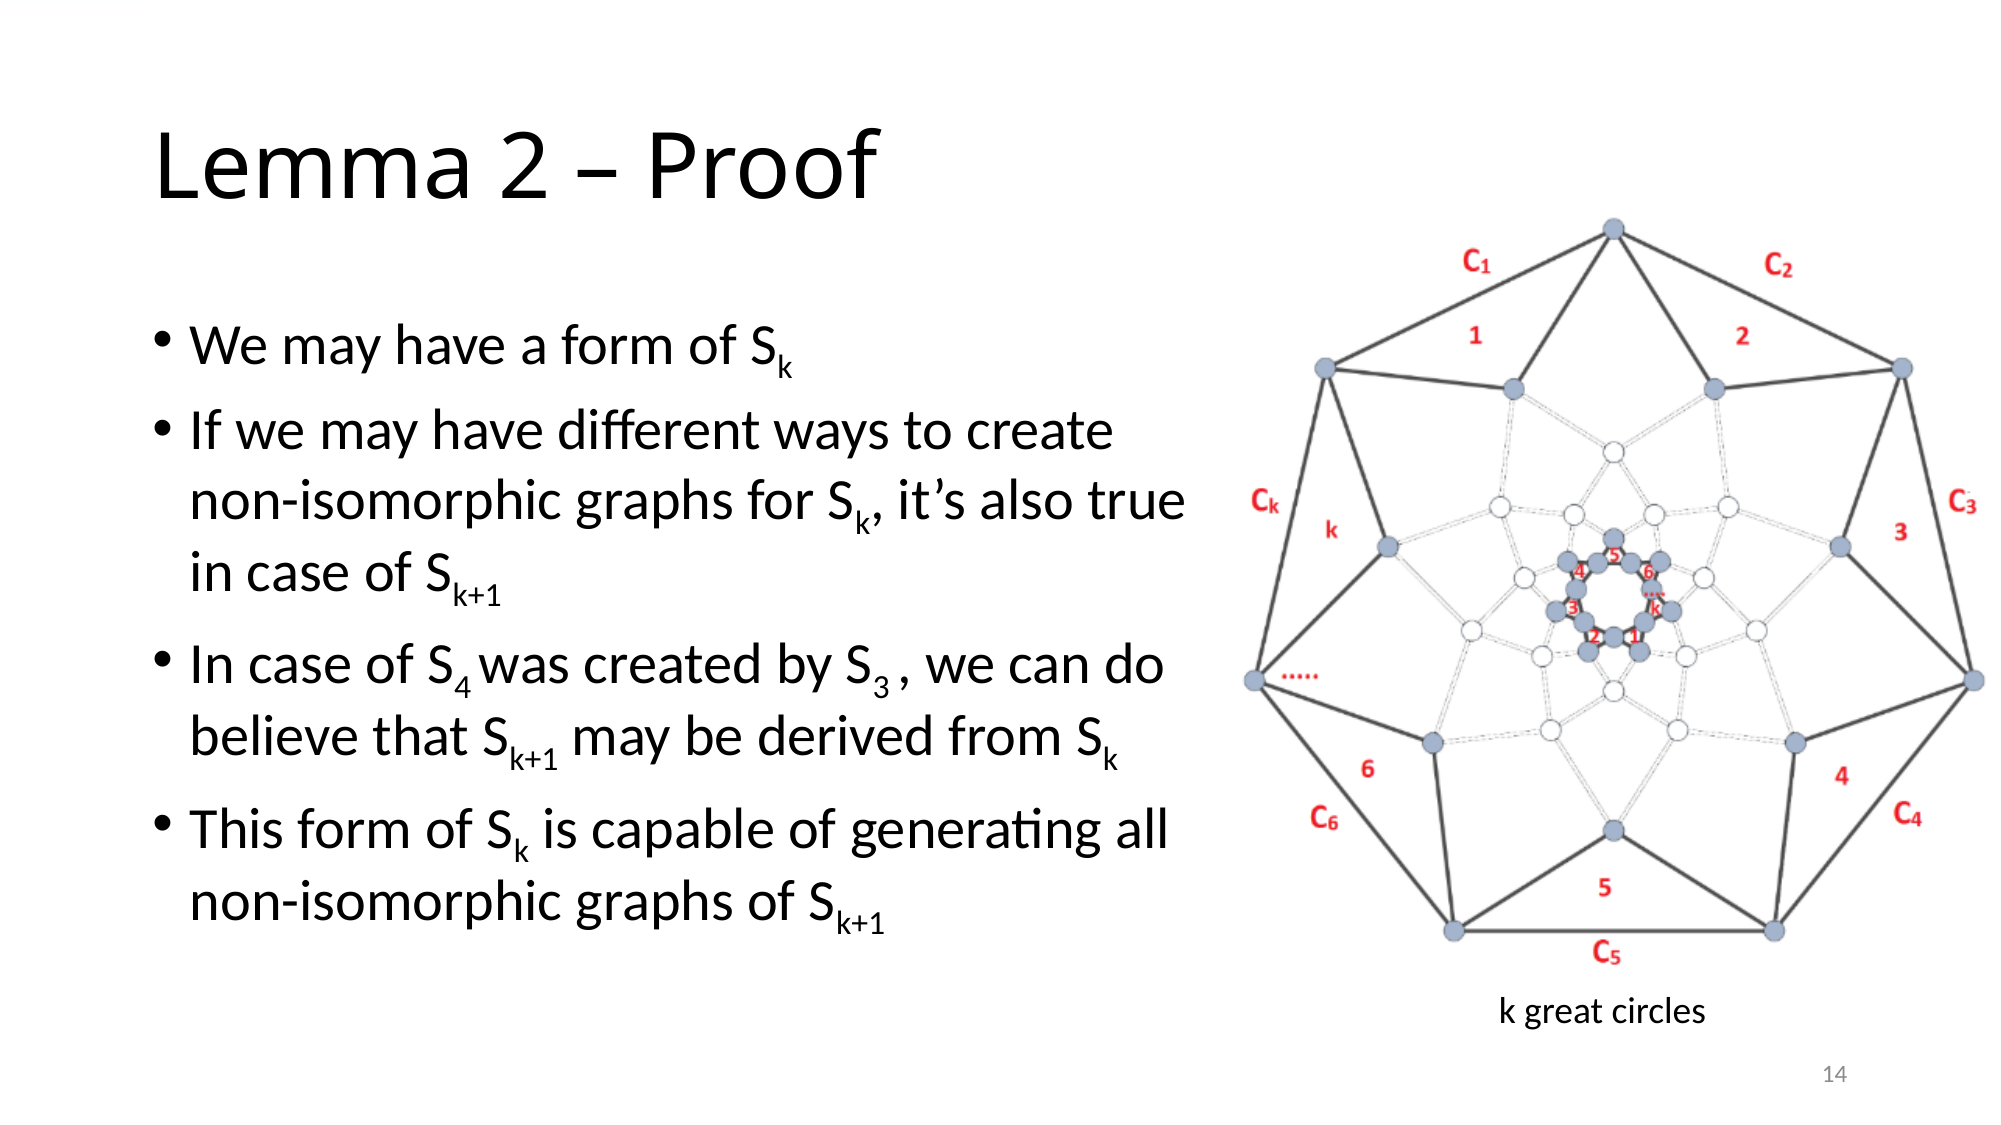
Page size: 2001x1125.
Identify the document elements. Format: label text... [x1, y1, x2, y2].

slide_number 14 [1412, 1042, 1863, 1103]
list We may have a form of Sk If we may have different ways to create non-isomorphic graphs for Sk, it’s also true in case of Sk+1 In case of S4 was created by S3 , we can do believe that Sk+1 may be derived from Sk This form of Sk is capable of generating all non-isomorphic graphs of Sk+1 [137, 299, 1229, 1014]
title Lemma 2 – Proof [137, 59, 1863, 278]
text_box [1229, 204, 2000, 1039]
